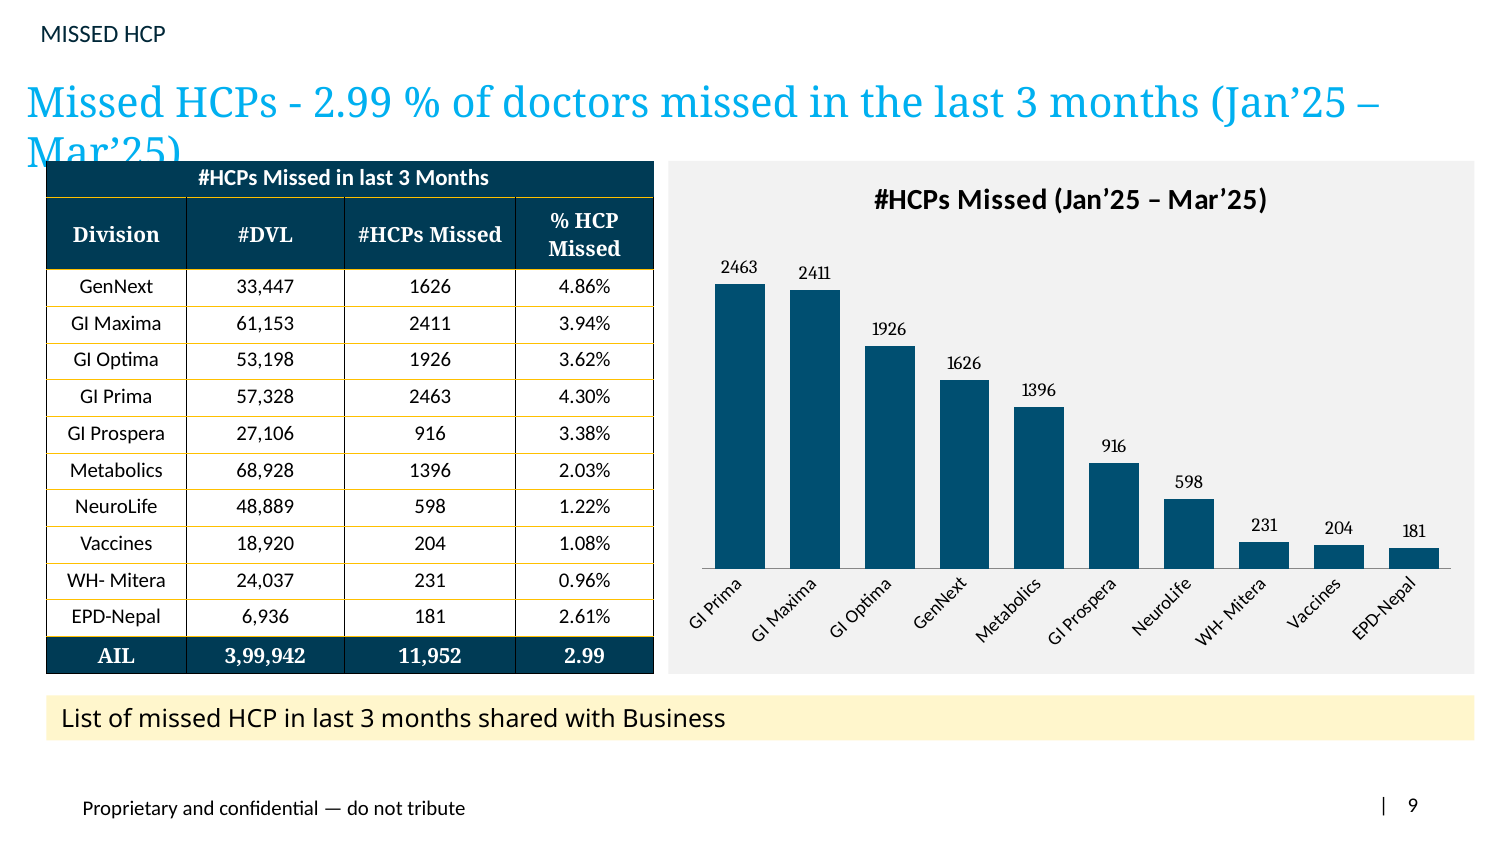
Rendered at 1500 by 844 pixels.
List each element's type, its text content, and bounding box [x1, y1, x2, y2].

table_cell 57,328 [187, 380, 344, 416]
table_cell 1.08% [516, 527, 653, 563]
table_cell GI Prospera [47, 417, 186, 453]
table_cell 204 [345, 527, 515, 563]
table_cell GI Prima [47, 380, 186, 416]
table_cell 1396 [345, 454, 515, 489]
table_cell 0.96% [516, 564, 653, 599]
text_box MISSED HCP [25, 10, 388, 56]
table_cell GenNext [47, 270, 186, 306]
table_cell 2411 [345, 307, 515, 343]
table_cell 18,920 [187, 527, 344, 563]
chart [668, 160, 1475, 675]
table_cell 1926 [345, 344, 515, 379]
table_header [516, 161, 654, 197]
table_cell 53,198 [187, 344, 344, 379]
table_cell 68,928 [187, 454, 344, 489]
text_box List of missed HCP in last 3 months shared with Business [44, 693, 1476, 742]
table_cell 6,936 [187, 600, 344, 636]
table_cell 24,037 [187, 564, 344, 599]
table_cell 1626 [345, 270, 515, 306]
table_cell 4.30% [516, 380, 653, 416]
table_cell 231 [345, 564, 515, 599]
table_cell WH- Mitera [47, 564, 186, 599]
table_cell Metabolics [47, 454, 186, 489]
table_cell 3.94% [516, 307, 653, 343]
table_cell 1.22% [516, 490, 653, 526]
table_cell 48,889 [187, 490, 344, 526]
table_cell #HCPs Missed [345, 198, 515, 269]
table_cell Vaccines [47, 527, 186, 563]
table_cell 2.03% [516, 454, 653, 489]
table_cell 61,153 [187, 307, 344, 343]
table_cell NeuroLife [47, 490, 186, 526]
table_cell Division [47, 198, 186, 269]
text_box Missed HCPs - 2.99 % of doctors missed in the last 3 months (Jan’25 – Mar’25) [11, 68, 1500, 183]
table_cell % HCP Missed [516, 198, 653, 269]
table_cell 181 [345, 600, 515, 636]
table_cell 33,447 [187, 270, 344, 306]
table_cell 2.99 [516, 637, 653, 673]
table_cell 4.86% [516, 270, 653, 306]
table_cell GI Optima [47, 344, 186, 379]
table_cell GI Maxima [47, 307, 186, 343]
table_cell AIL [47, 637, 186, 673]
table_header #HCPs Missed in last 3 Months [47, 161, 516, 197]
table_cell 3.38% [516, 417, 653, 453]
table_cell 598 [345, 490, 515, 526]
table_cell 11,952 [345, 637, 515, 673]
slide_number | 9 [1339, 782, 1433, 828]
table_cell 2463 [345, 380, 515, 416]
table_cell EPD-Nepal [47, 600, 186, 636]
table_cell 2.61% [516, 600, 653, 636]
table_cell 3,99,942 [187, 637, 344, 673]
table_cell #DVL [187, 198, 344, 269]
table_cell 27,106 [187, 417, 344, 453]
table_cell 3.62% [516, 344, 653, 379]
table_cell 916 [345, 417, 515, 453]
